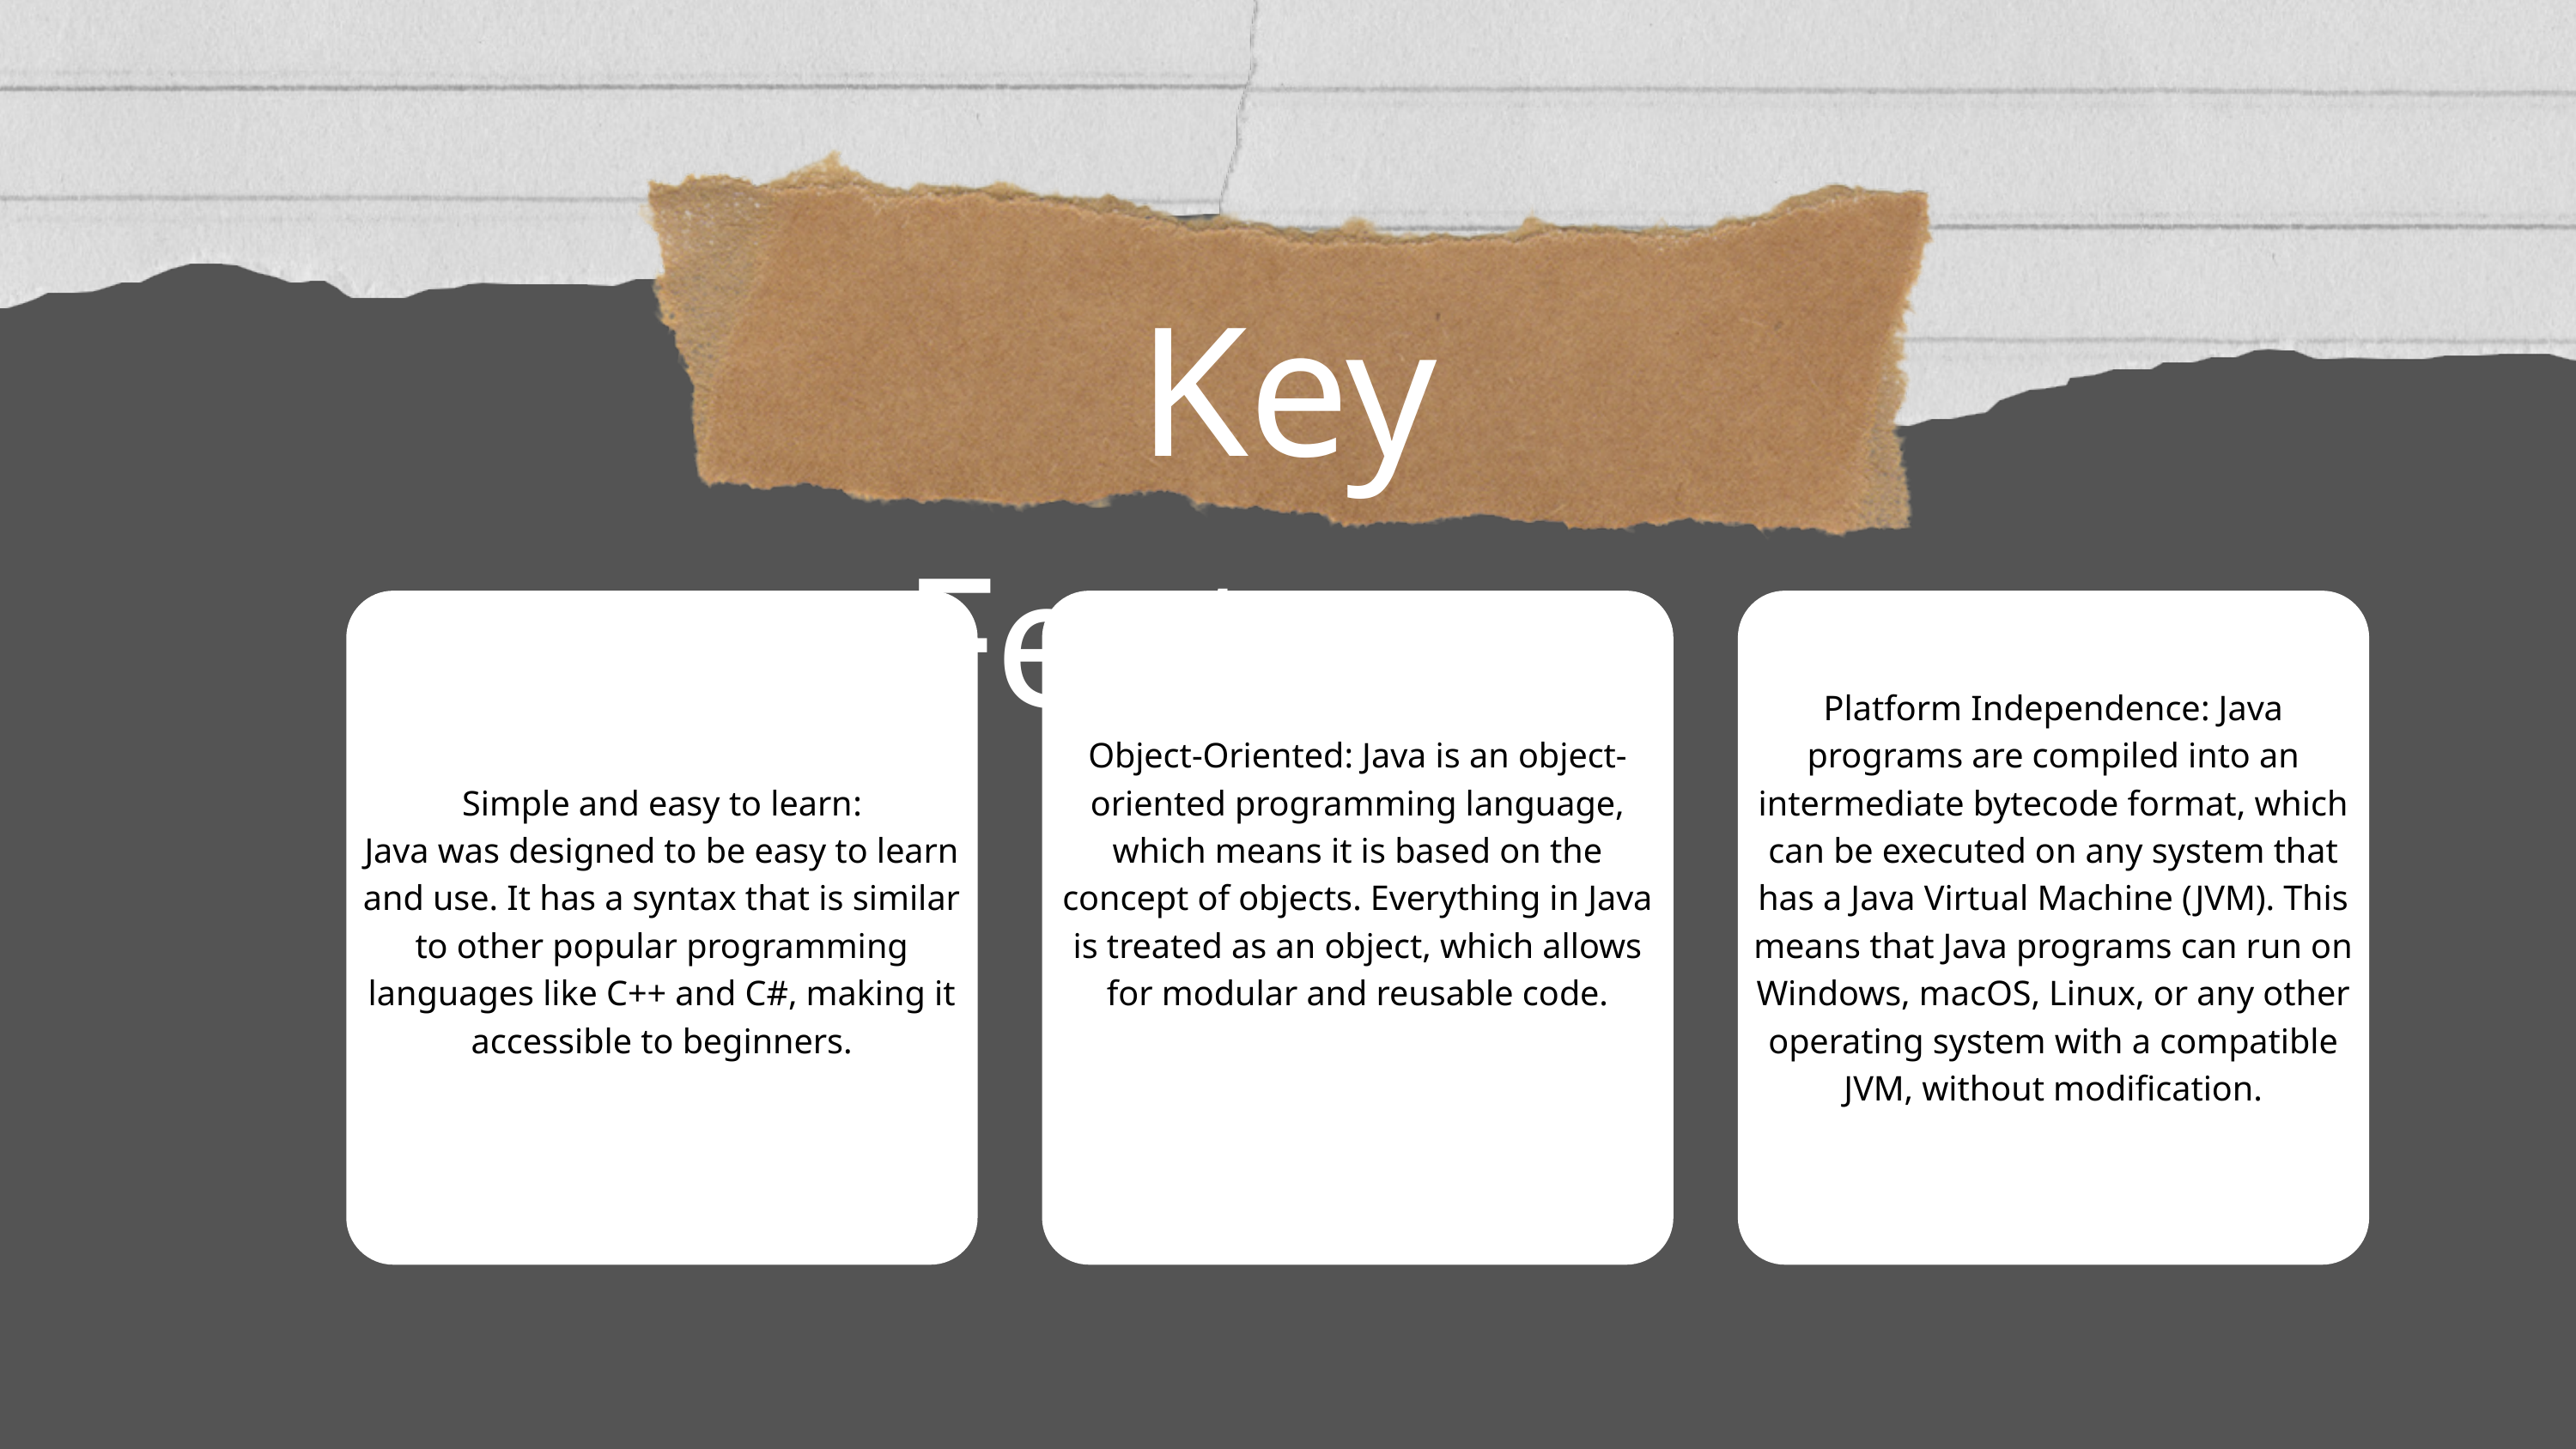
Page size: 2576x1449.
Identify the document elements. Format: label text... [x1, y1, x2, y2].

text_box [0, 0, 1184, 318]
text_box [635, 144, 1941, 543]
text_box Key Features [771, 241, 1805, 743]
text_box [346, 590, 978, 1265]
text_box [1042, 590, 1674, 1265]
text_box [1737, 590, 2370, 1265]
text_box [1184, 0, 2576, 458]
